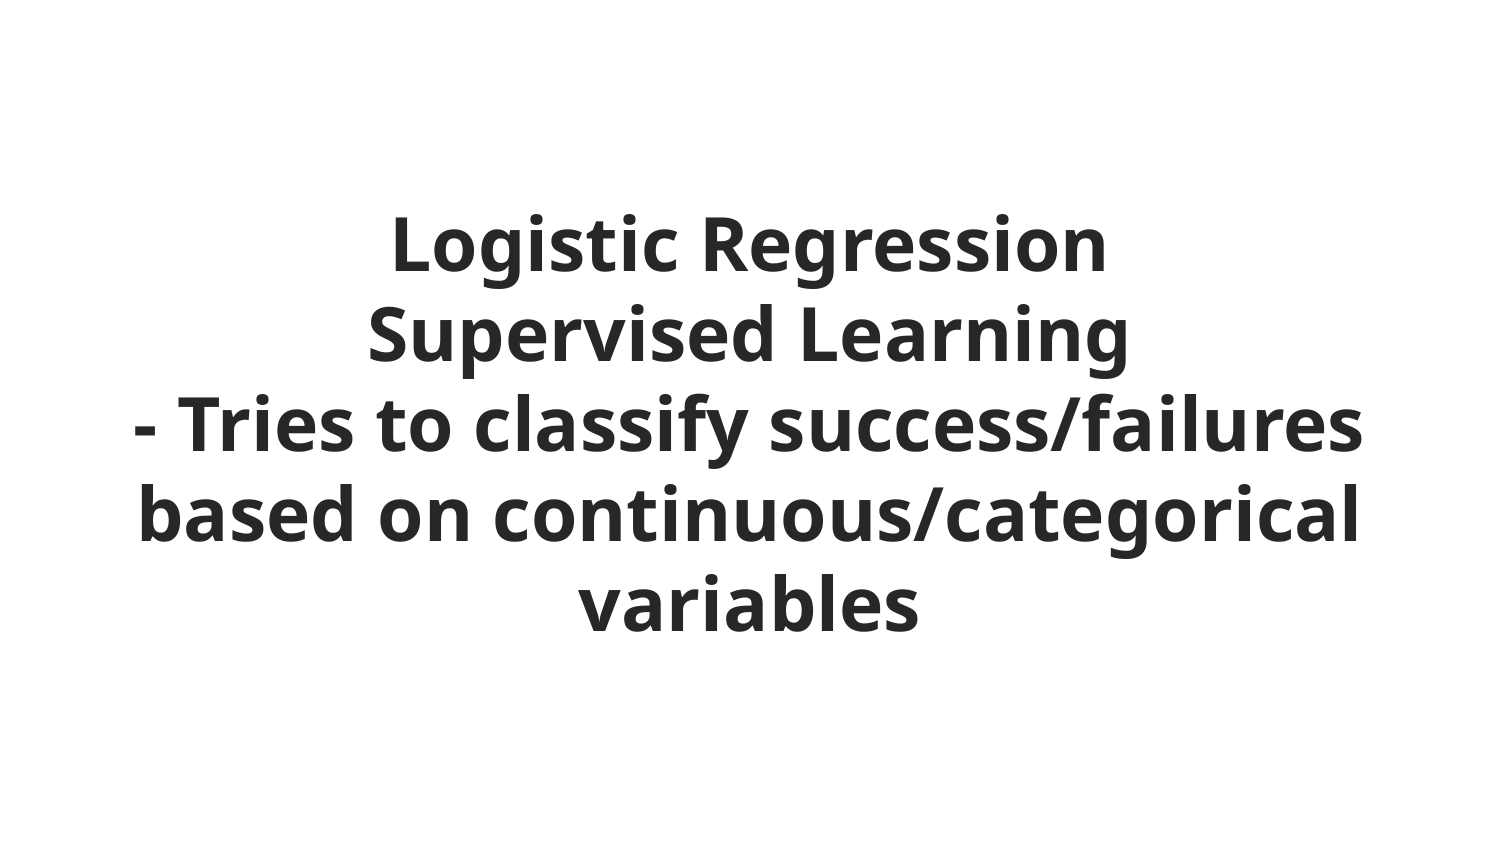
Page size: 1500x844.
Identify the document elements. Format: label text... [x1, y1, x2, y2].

title Logistic Regression Supervised Learning - Tries to classify success/failures based on continuous/categorical variables [51, 352, 1449, 491]
